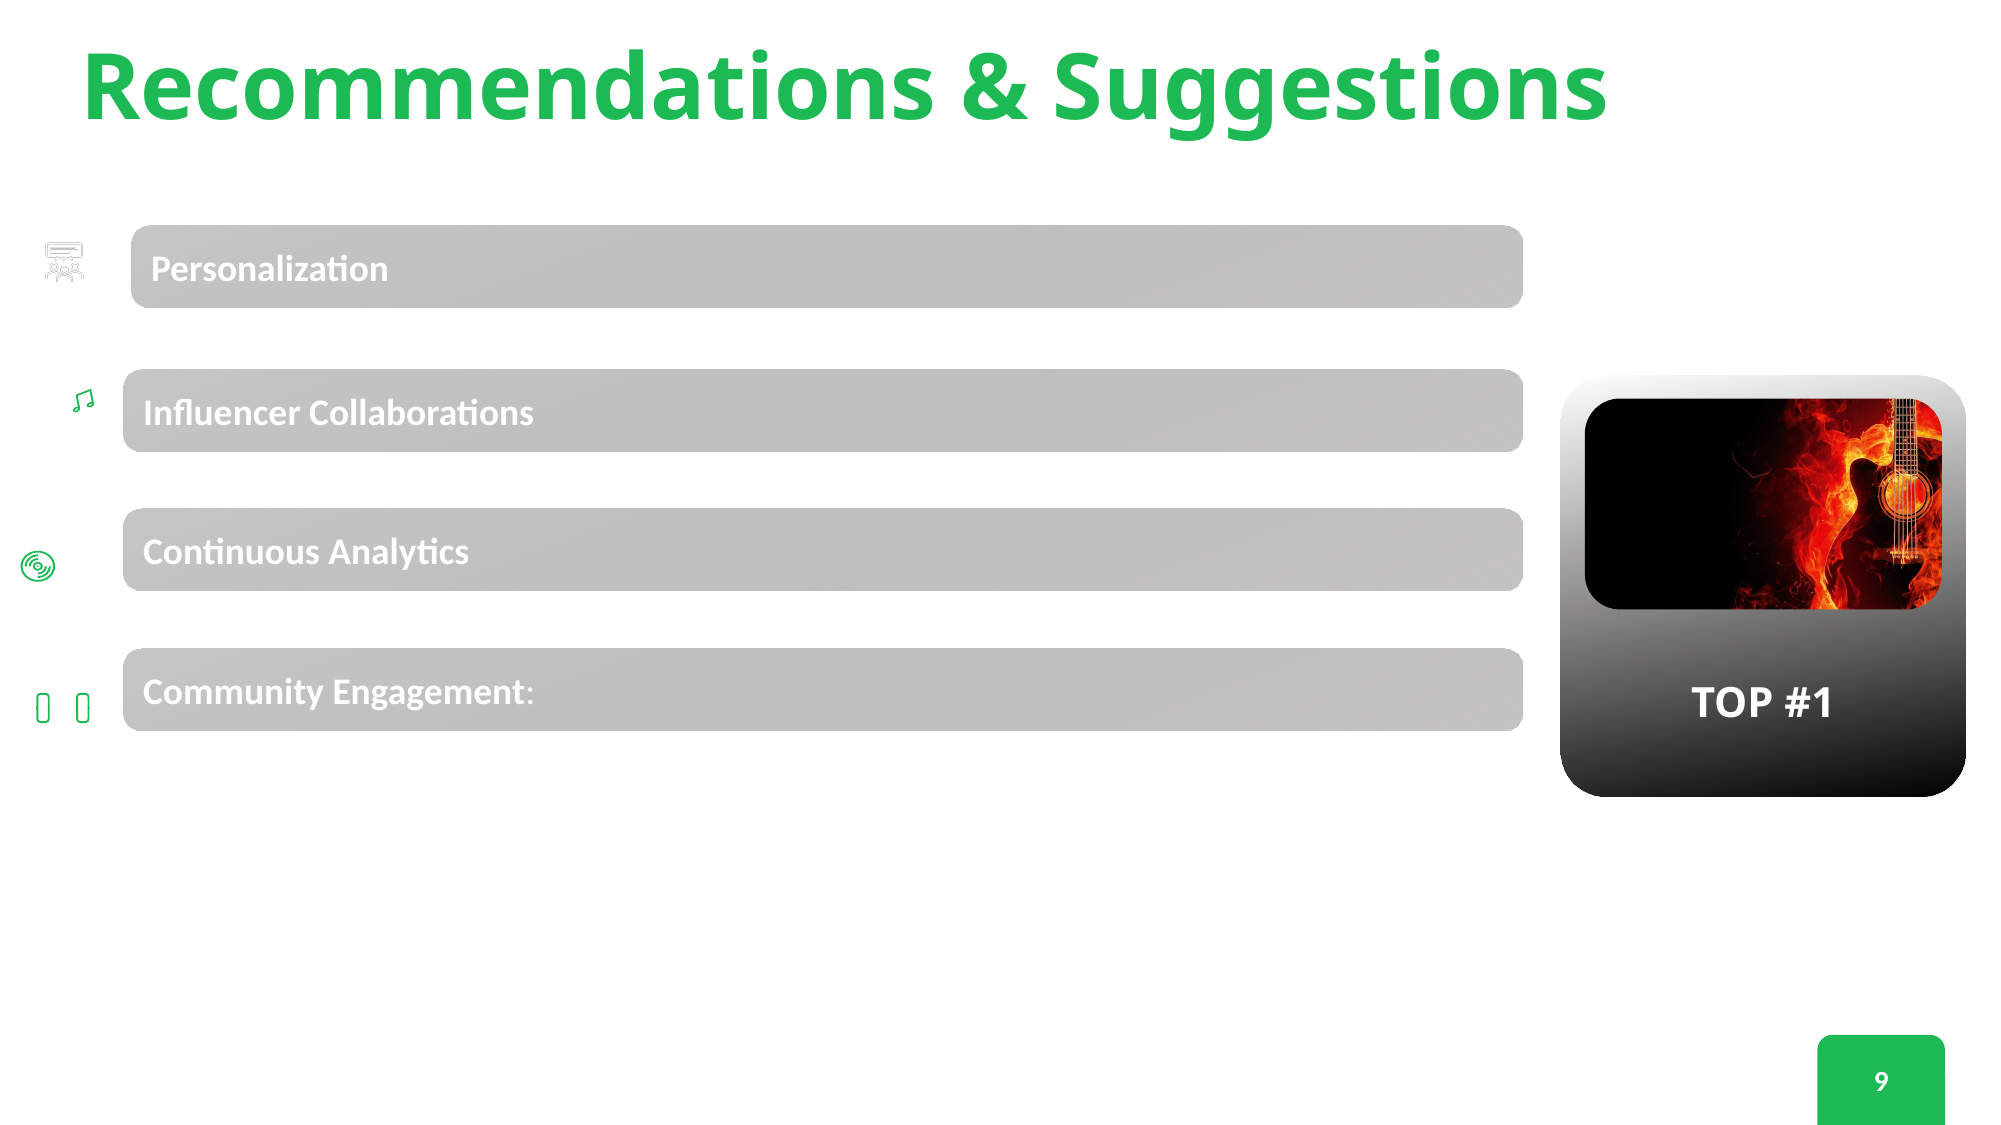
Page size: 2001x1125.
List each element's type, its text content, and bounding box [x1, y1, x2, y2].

picture [1584, 398, 1942, 610]
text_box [28, 656, 97, 724]
text_box [1559, 374, 1967, 798]
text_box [24, 359, 95, 433]
text_box Personalization [130, 224, 1524, 309]
slide_number 9 [1833, 1050, 1930, 1110]
text_box Influencer Collaborations [122, 368, 1524, 453]
text_box Recommendations & Suggestions [65, 20, 1625, 146]
text_box TOP #1 [1584, 621, 1942, 779]
text_box [1816, 1033, 1947, 1125]
text_box Continuous Analytics [122, 508, 1524, 592]
picture [40, 239, 88, 286]
text_box Community Engagement: [122, 647, 1524, 732]
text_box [20, 505, 94, 582]
